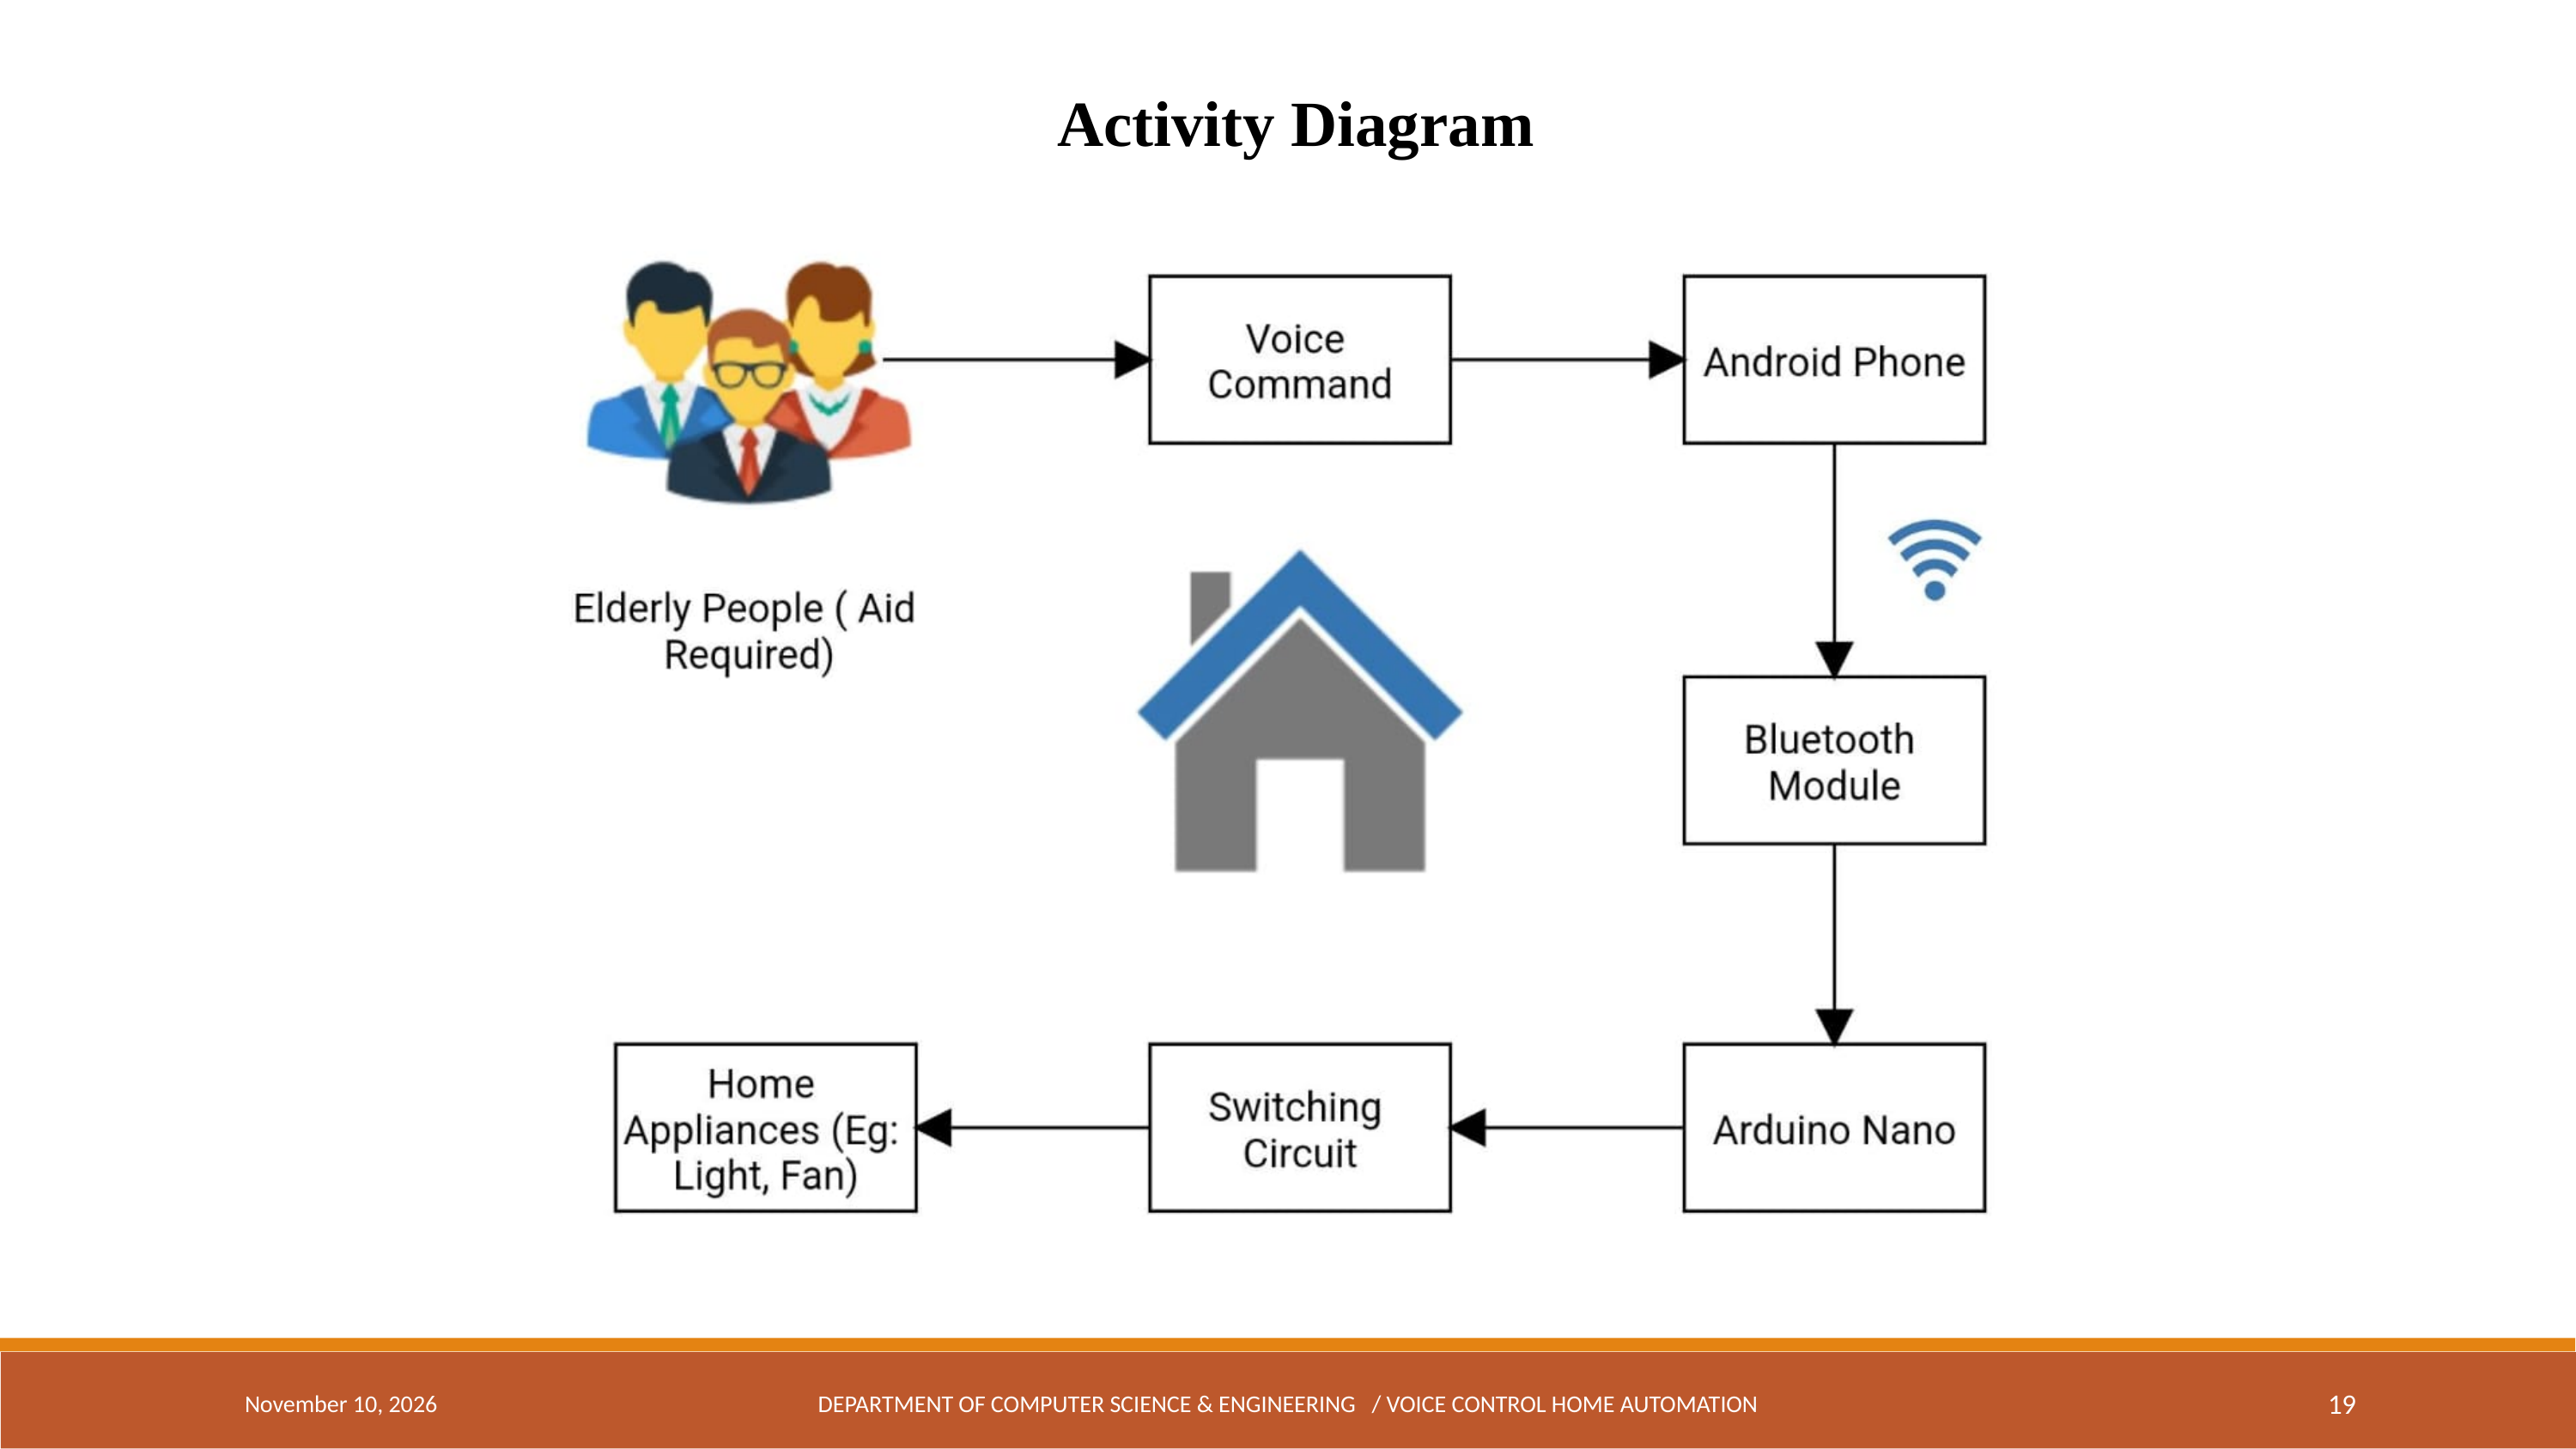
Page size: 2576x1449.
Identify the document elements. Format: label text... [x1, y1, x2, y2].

text_box Activity Diagram [1044, 75, 2333, 166]
picture [428, 166, 2148, 1318]
slide_number 19 [2092, 1364, 2369, 1442]
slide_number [232, 1364, 755, 1442]
footer DEPARTMENT OF COMPUTER SCIENCE & ENGINEERING / Voice Control Home Automation [779, 1364, 1798, 1442]
